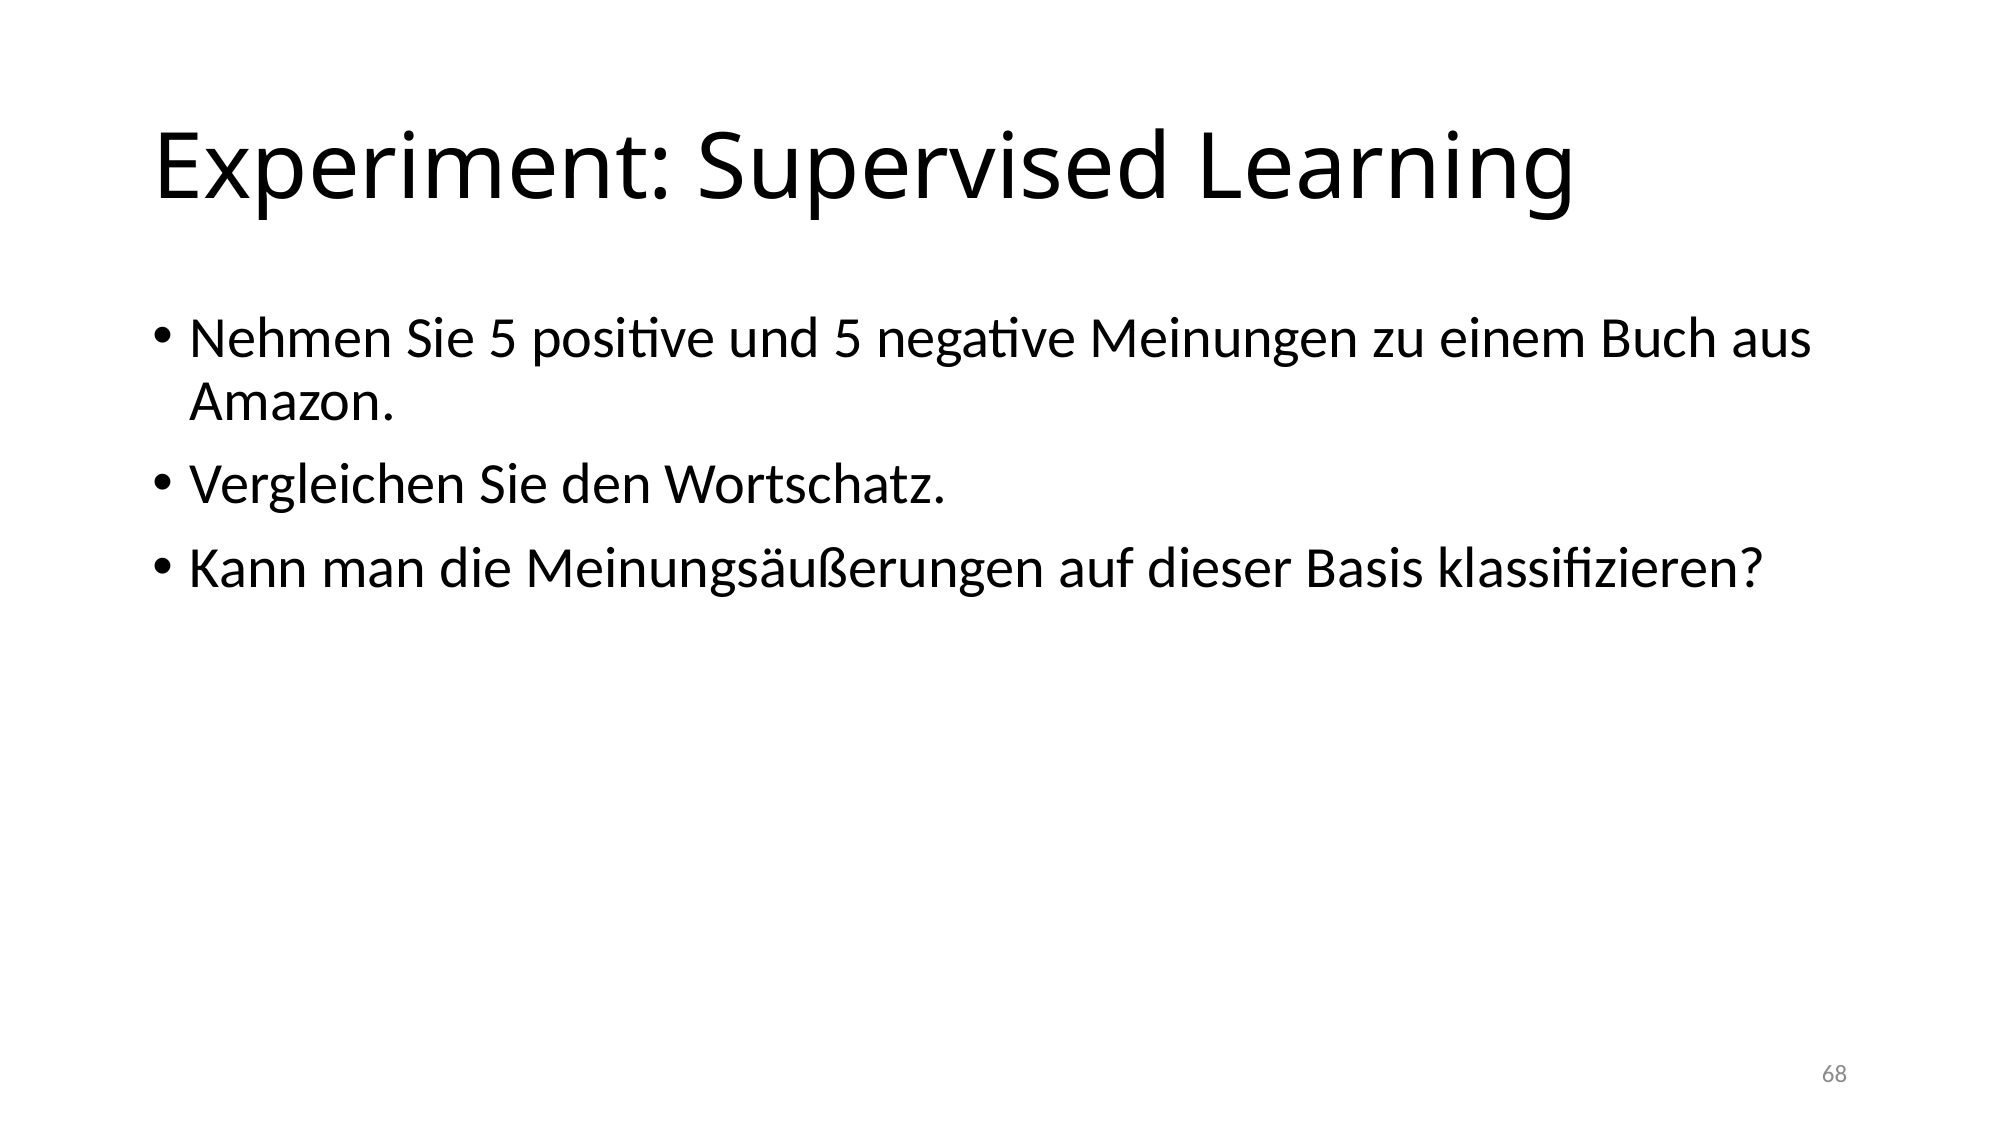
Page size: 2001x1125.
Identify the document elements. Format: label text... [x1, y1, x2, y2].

title Experiment: Supervised Learning [137, 59, 1863, 278]
slide_number 68 [1412, 1042, 1863, 1103]
list Nehmen Sie 5 positive und 5 negative Meinungen zu einem Buch aus Amazon. Vergleichen Sie den Wortschatz. Kann man die Meinungsäußerungen auf dieser Basis klassifizieren? [137, 299, 1863, 1014]
